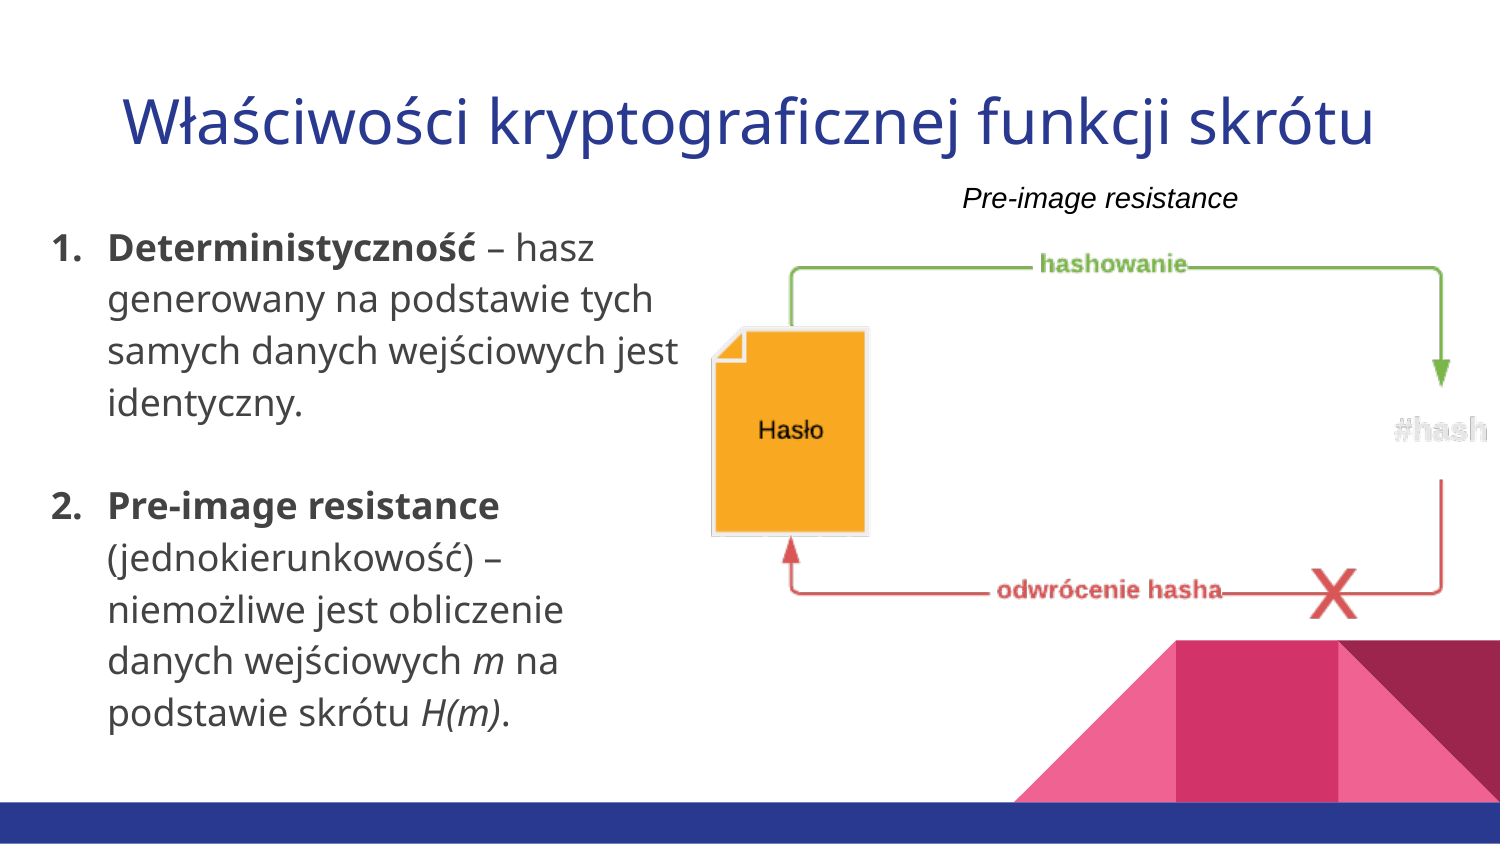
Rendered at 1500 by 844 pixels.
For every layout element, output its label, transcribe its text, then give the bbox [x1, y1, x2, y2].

picture [643, 249, 1500, 629]
text_box Pre-image resistance [947, 171, 1381, 222]
title Właściwości kryptograficznej funkcji skrótu [51, 67, 1449, 167]
list Deterministyczność – hasz generowany na podstawie tych samych danych wejściowych jest identyczny. Pre-image resistance (jednokierunkowość) – niemożliwe jest obliczenie danych wejściowych m na podstawie skrótu H(m). [17, 201, 701, 750]
